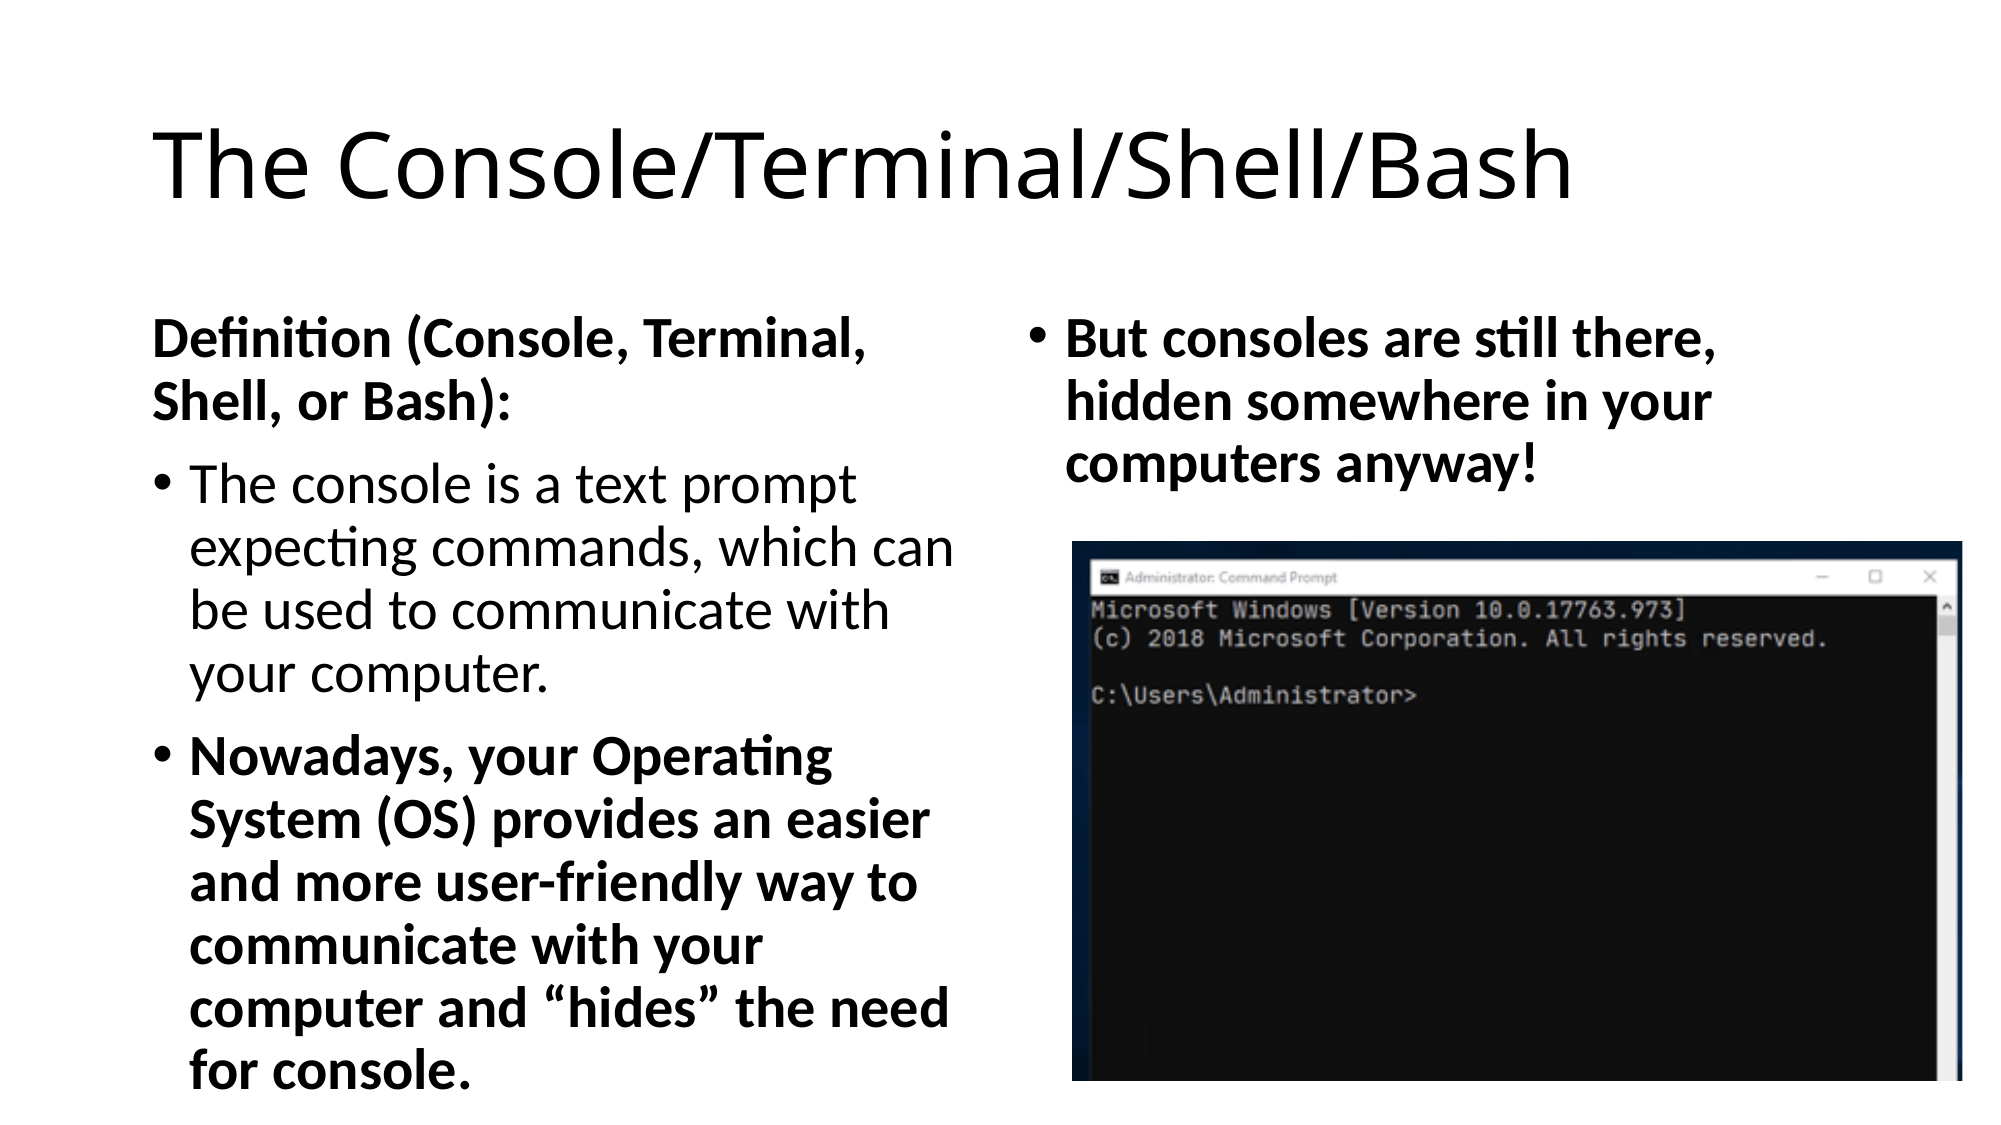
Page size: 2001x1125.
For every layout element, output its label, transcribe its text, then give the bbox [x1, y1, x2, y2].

title The Console/Terminal/Shell/Bash [137, 59, 1863, 278]
picture [1072, 541, 1963, 1081]
list Definition (Console, Terminal, Shell, or Bash): The console is a text prompt expecting commands, which can be used to communicate with your computer. Nowadays, your Operating System (OS) provides an easier and more user-friendly way to communicate with your computer and “hides” the need for console. [137, 299, 988, 1125]
list But consoles are still there, hidden somewhere in your computers anyway! [1012, 299, 1863, 1125]
